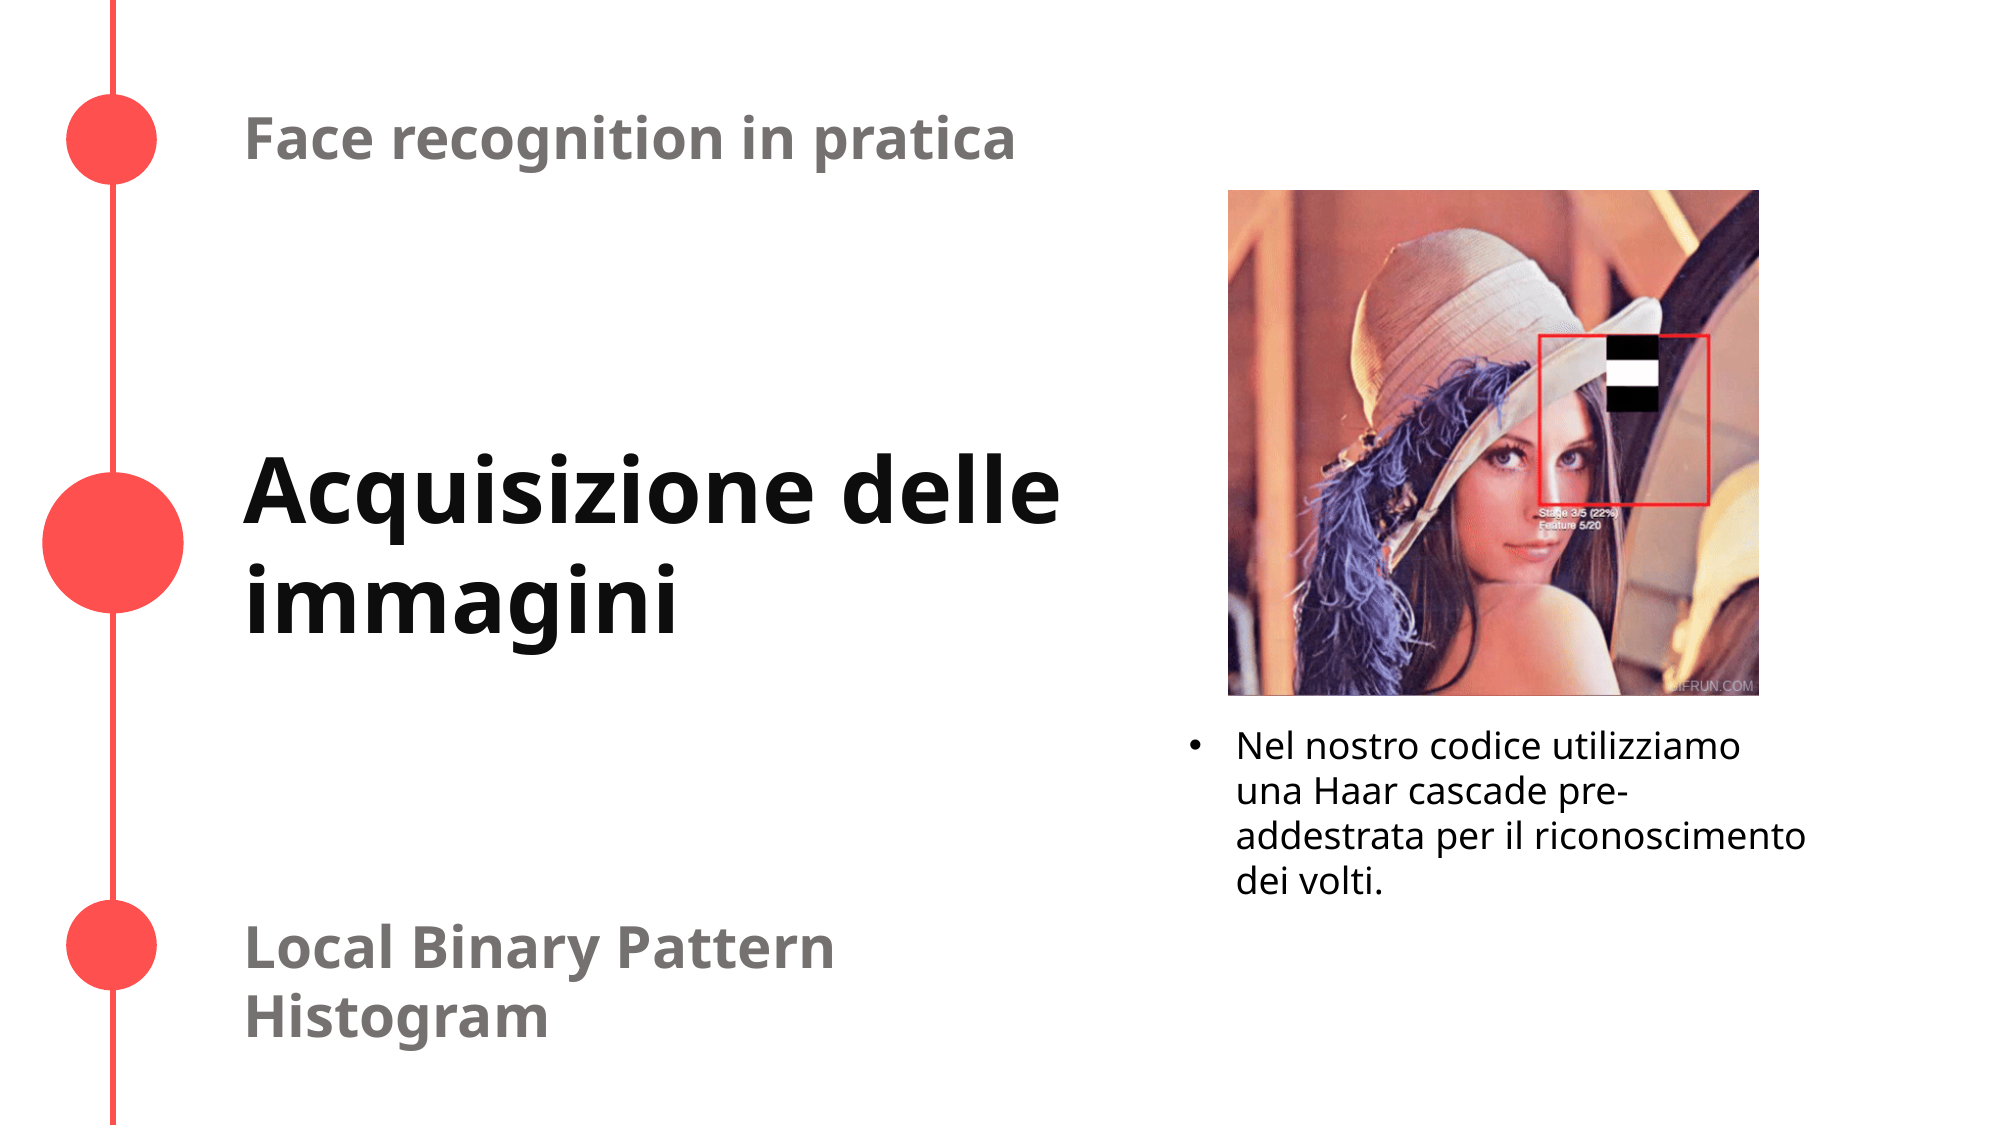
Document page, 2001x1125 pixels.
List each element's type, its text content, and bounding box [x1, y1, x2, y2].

text_box Local Binary Pattern Histogram [228, 902, 1085, 1058]
text_box [116, 94, 157, 185]
text_box Face recognition in pratica [228, 93, 1085, 179]
text_box [116, 472, 184, 614]
text_box Acquisizione delle immagini [228, 424, 1085, 659]
text_box [66, 94, 110, 185]
text_box Nel nostro codice utilizziamo una Haar cascade pre-addestrata per il riconoscimento dei volti. [1173, 714, 1827, 910]
text_box [116, 900, 157, 991]
text_box [42, 472, 110, 614]
picture [1228, 190, 1759, 696]
text_box [66, 899, 110, 991]
